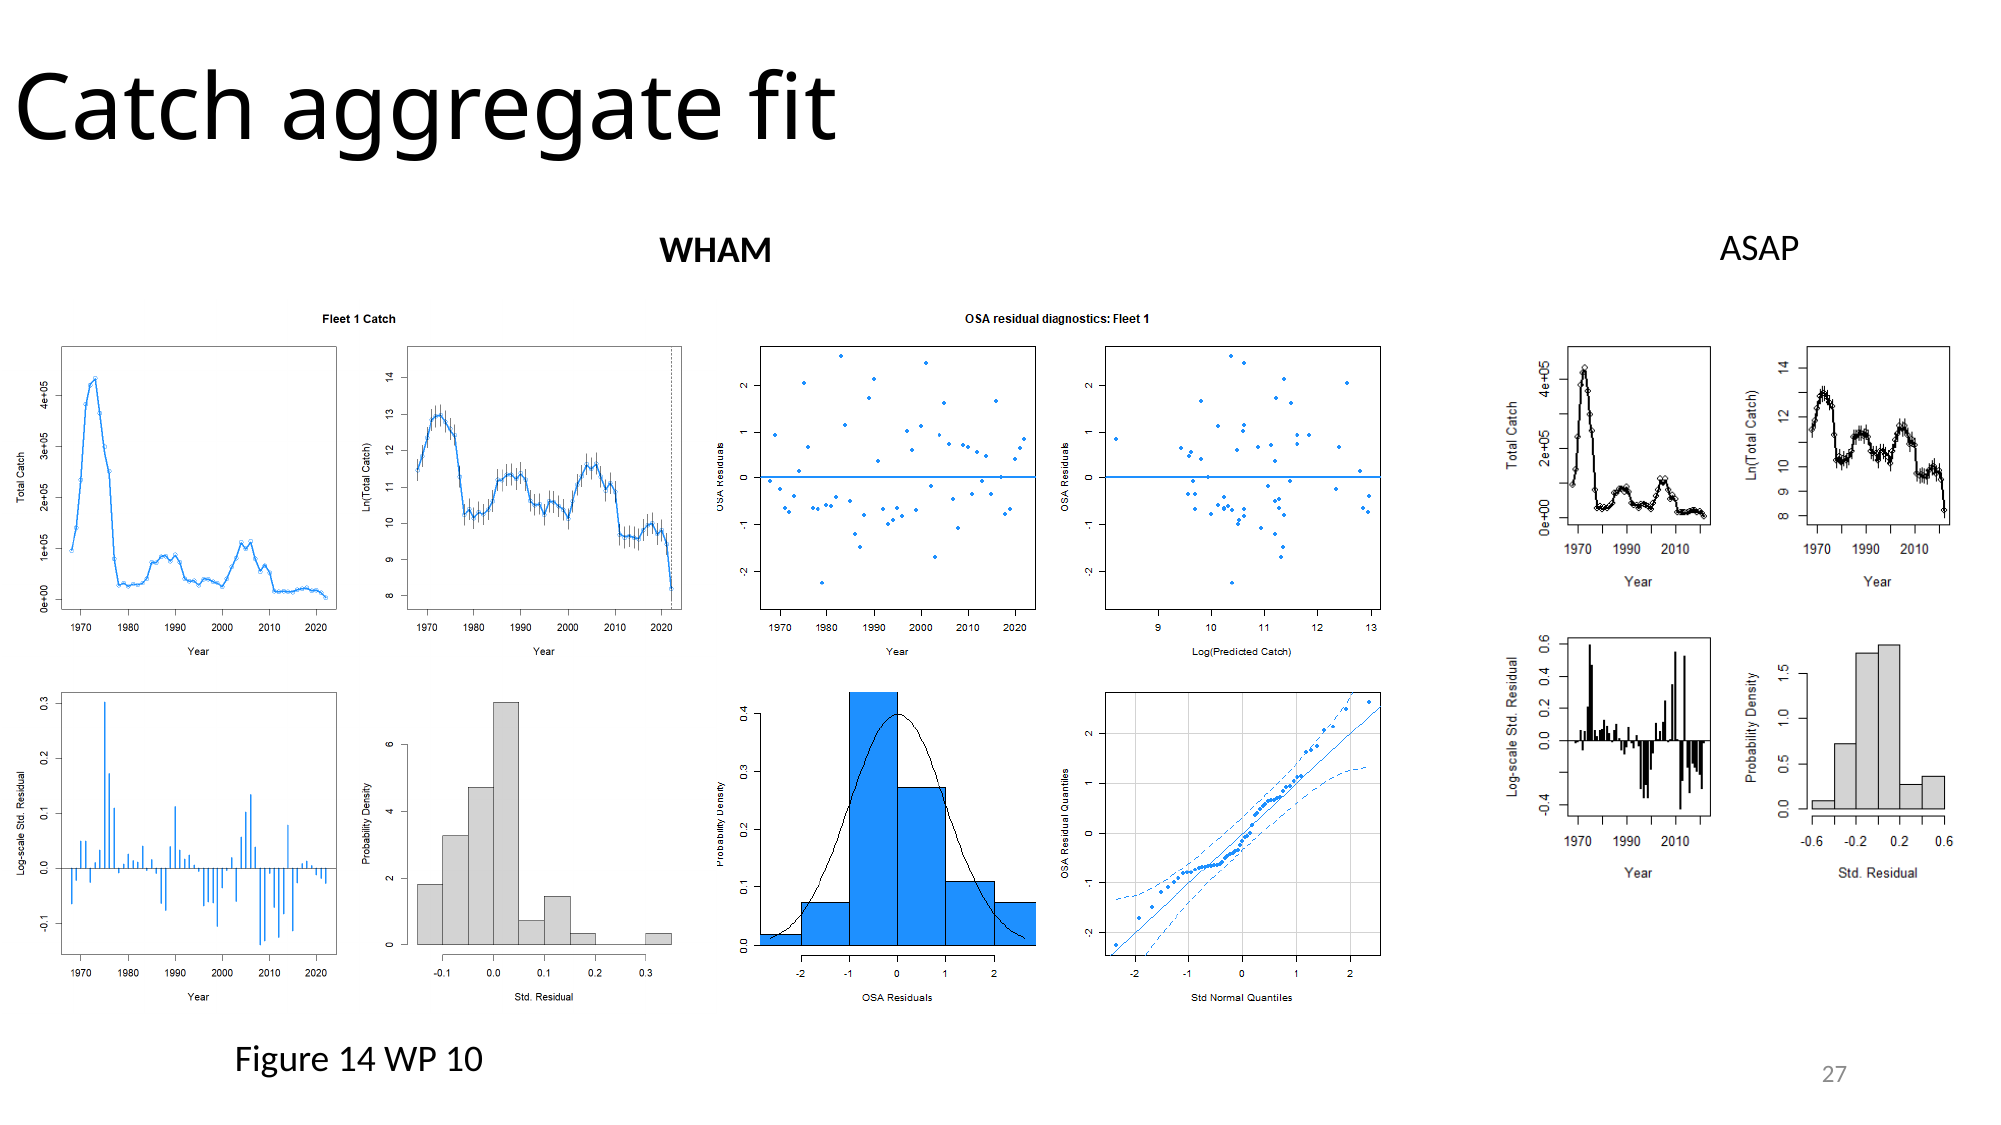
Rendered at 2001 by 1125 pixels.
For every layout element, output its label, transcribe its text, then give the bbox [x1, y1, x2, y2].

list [2, 299, 717, 1014]
text_box ASAP [1704, 215, 1815, 276]
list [717, 299, 1415, 1014]
title Catch aggregate fit [0, 1, 1724, 219]
text_box WHAM [644, 217, 788, 278]
picture [1487, 326, 1998, 897]
text_box Figure 14 WP 10 [177, 1026, 542, 1087]
slide_number 27 [1412, 1042, 1863, 1103]
